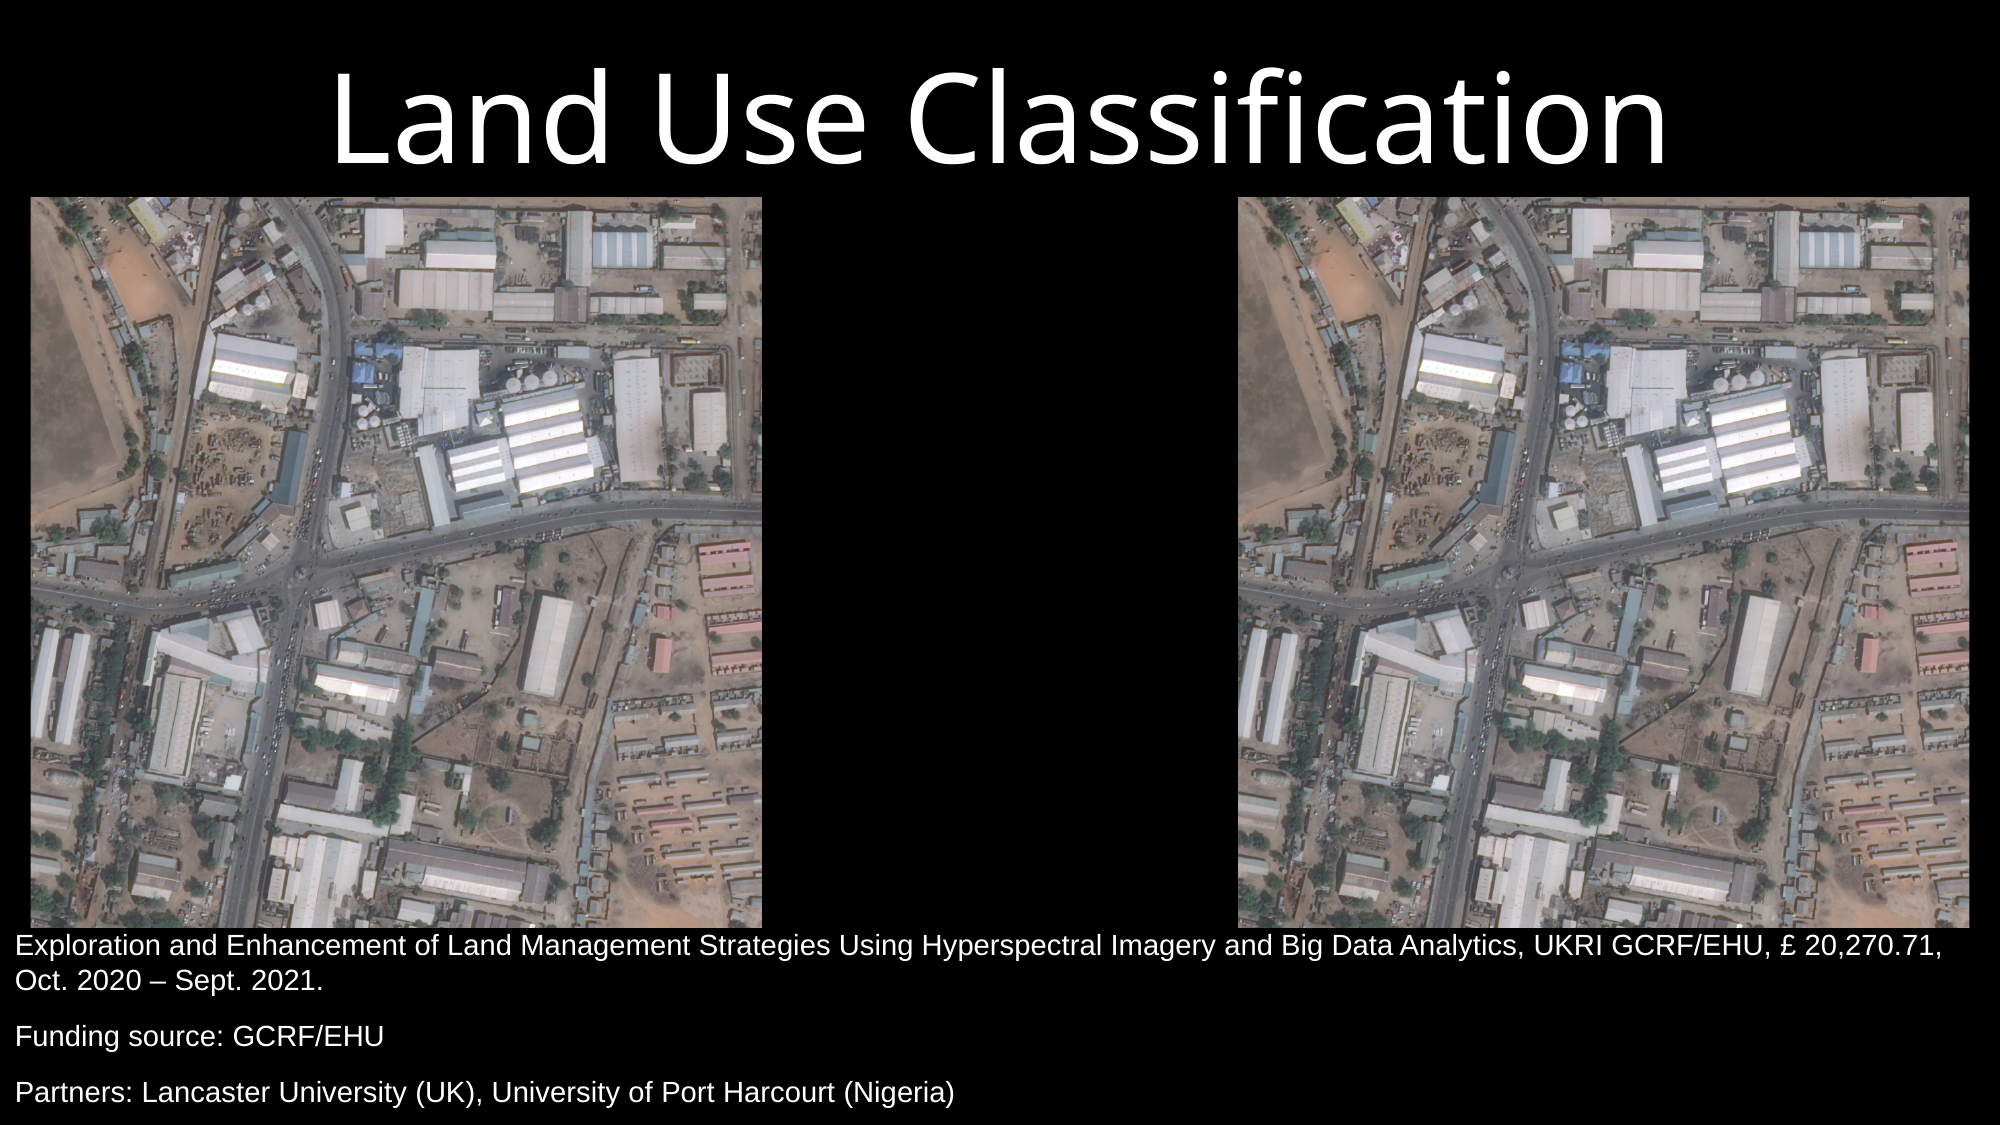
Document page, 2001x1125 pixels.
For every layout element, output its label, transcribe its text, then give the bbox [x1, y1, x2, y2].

picture [1237, 197, 1970, 928]
text_box Land Use Classification [240, 0, 1760, 198]
picture [30, 197, 762, 928]
text_box Exploration and Enhancement of Land Management Strategies Using Hyperspectral Imagery and Big Data Analytics, UKRI GCRF/EHU, £ 20,270.71, Oct. 2020 – Sept. 2021. Funding source: GCRF/EHU Partners: Lancaster University (UK), University of Port Harcourt (Nigeria) [0, 919, 2000, 1116]
